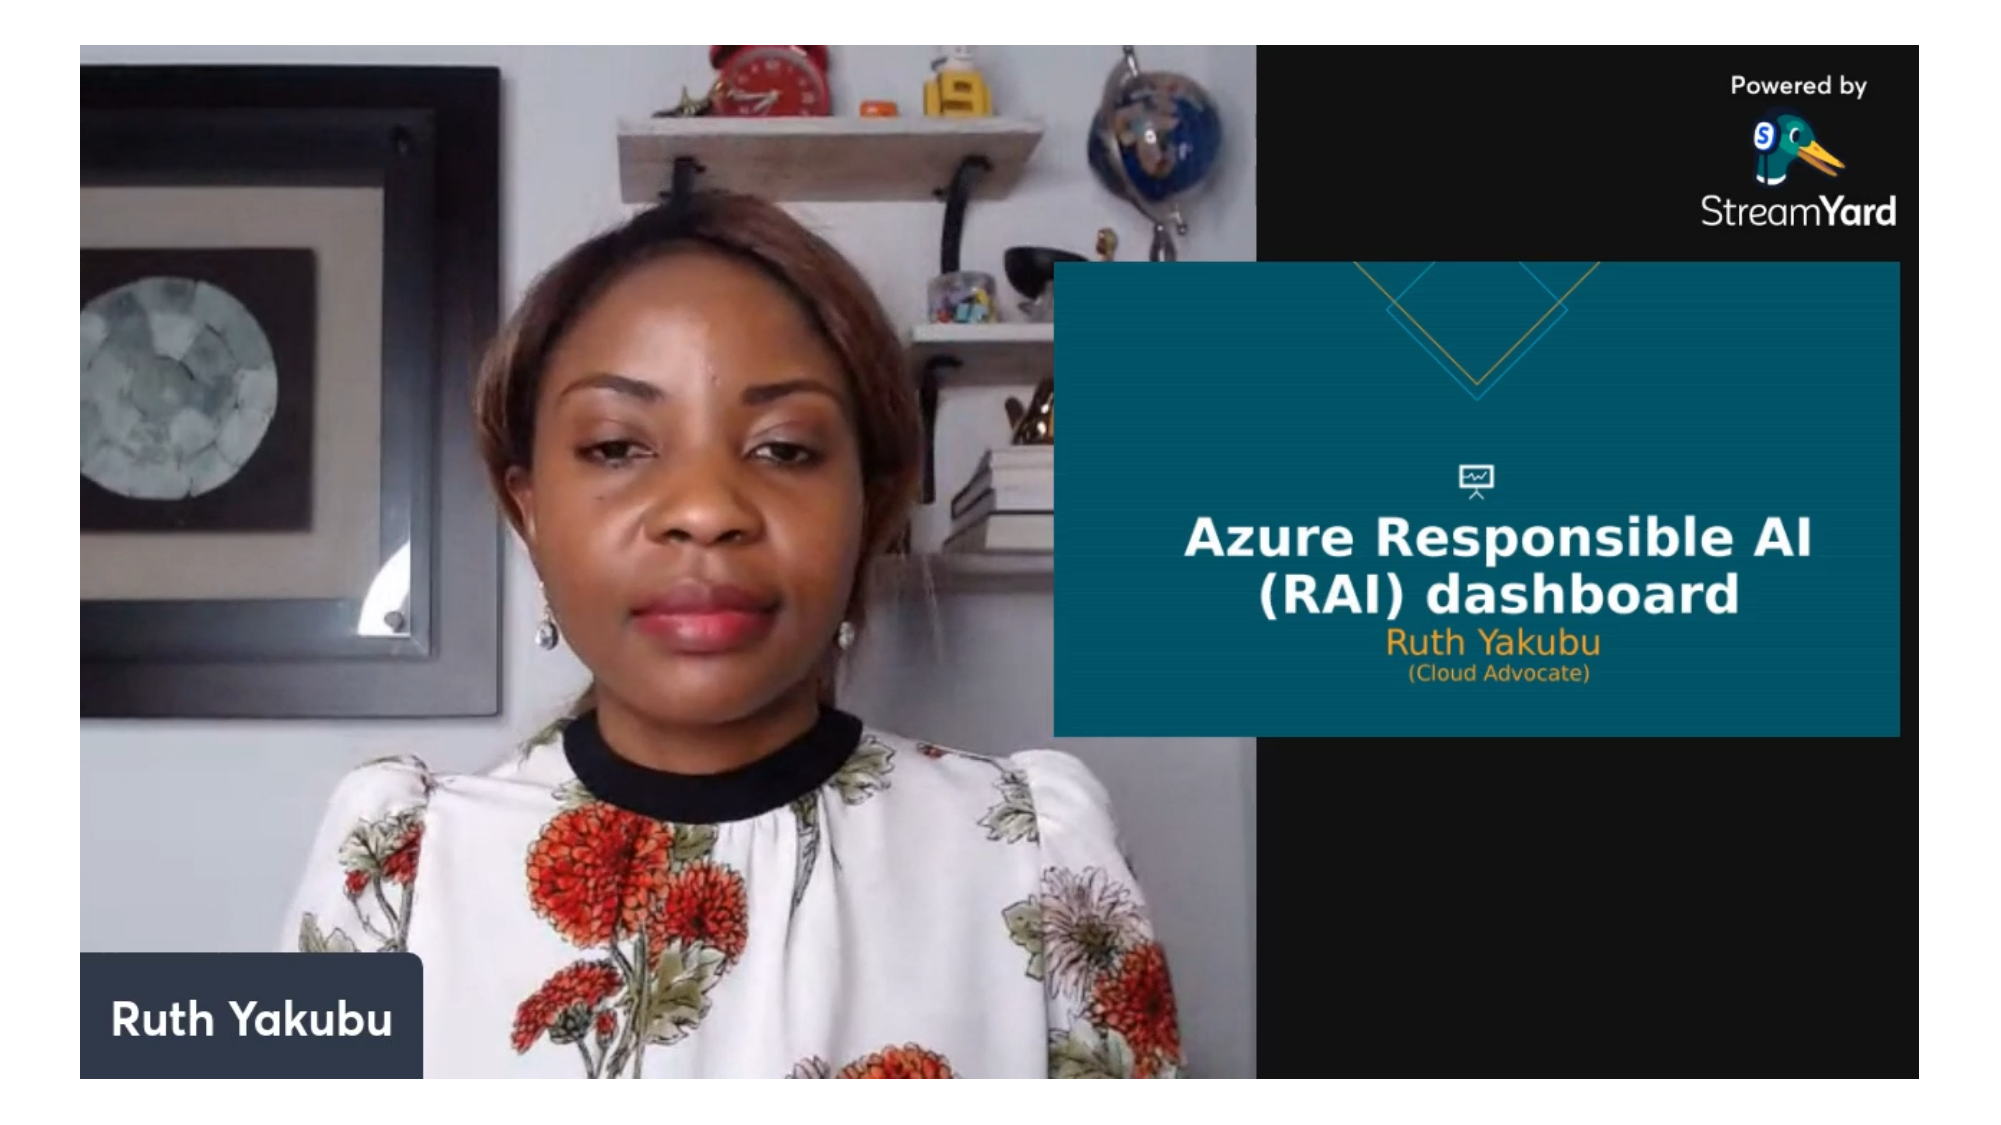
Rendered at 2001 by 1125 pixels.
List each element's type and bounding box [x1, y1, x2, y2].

text_box [80, 45, 1920, 1080]
